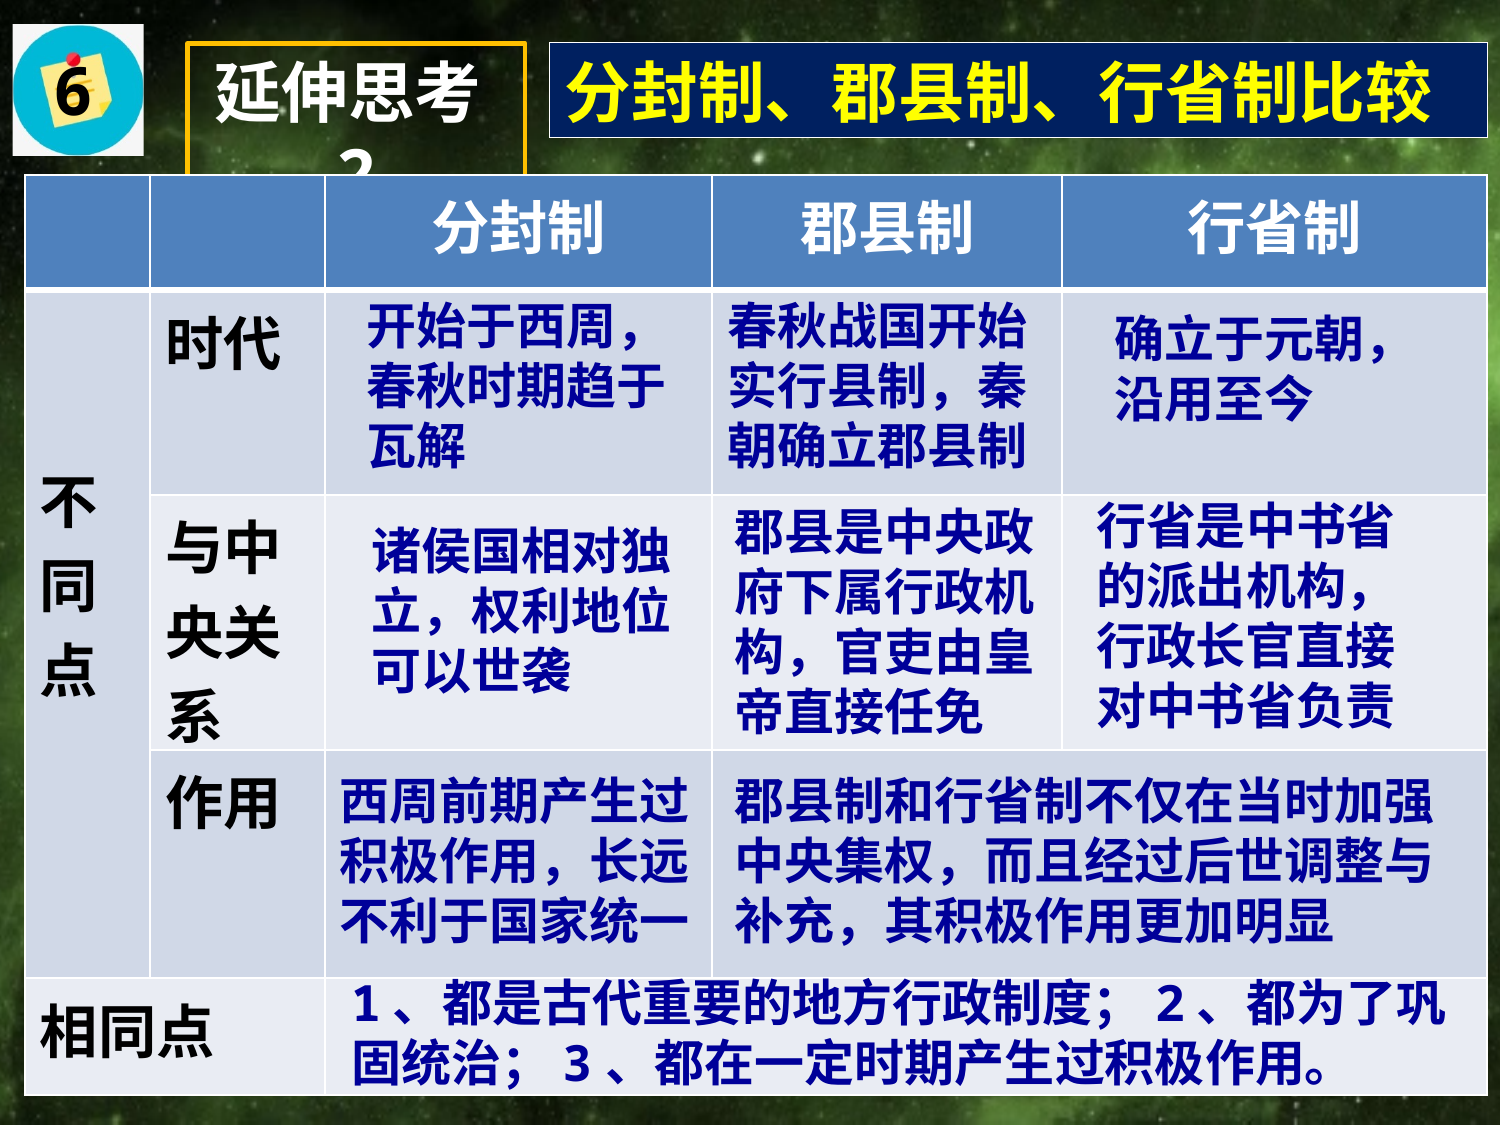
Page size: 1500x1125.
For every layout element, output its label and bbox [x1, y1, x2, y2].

text_box [12, 24, 526, 156]
picture [0, 0, 1500, 1125]
